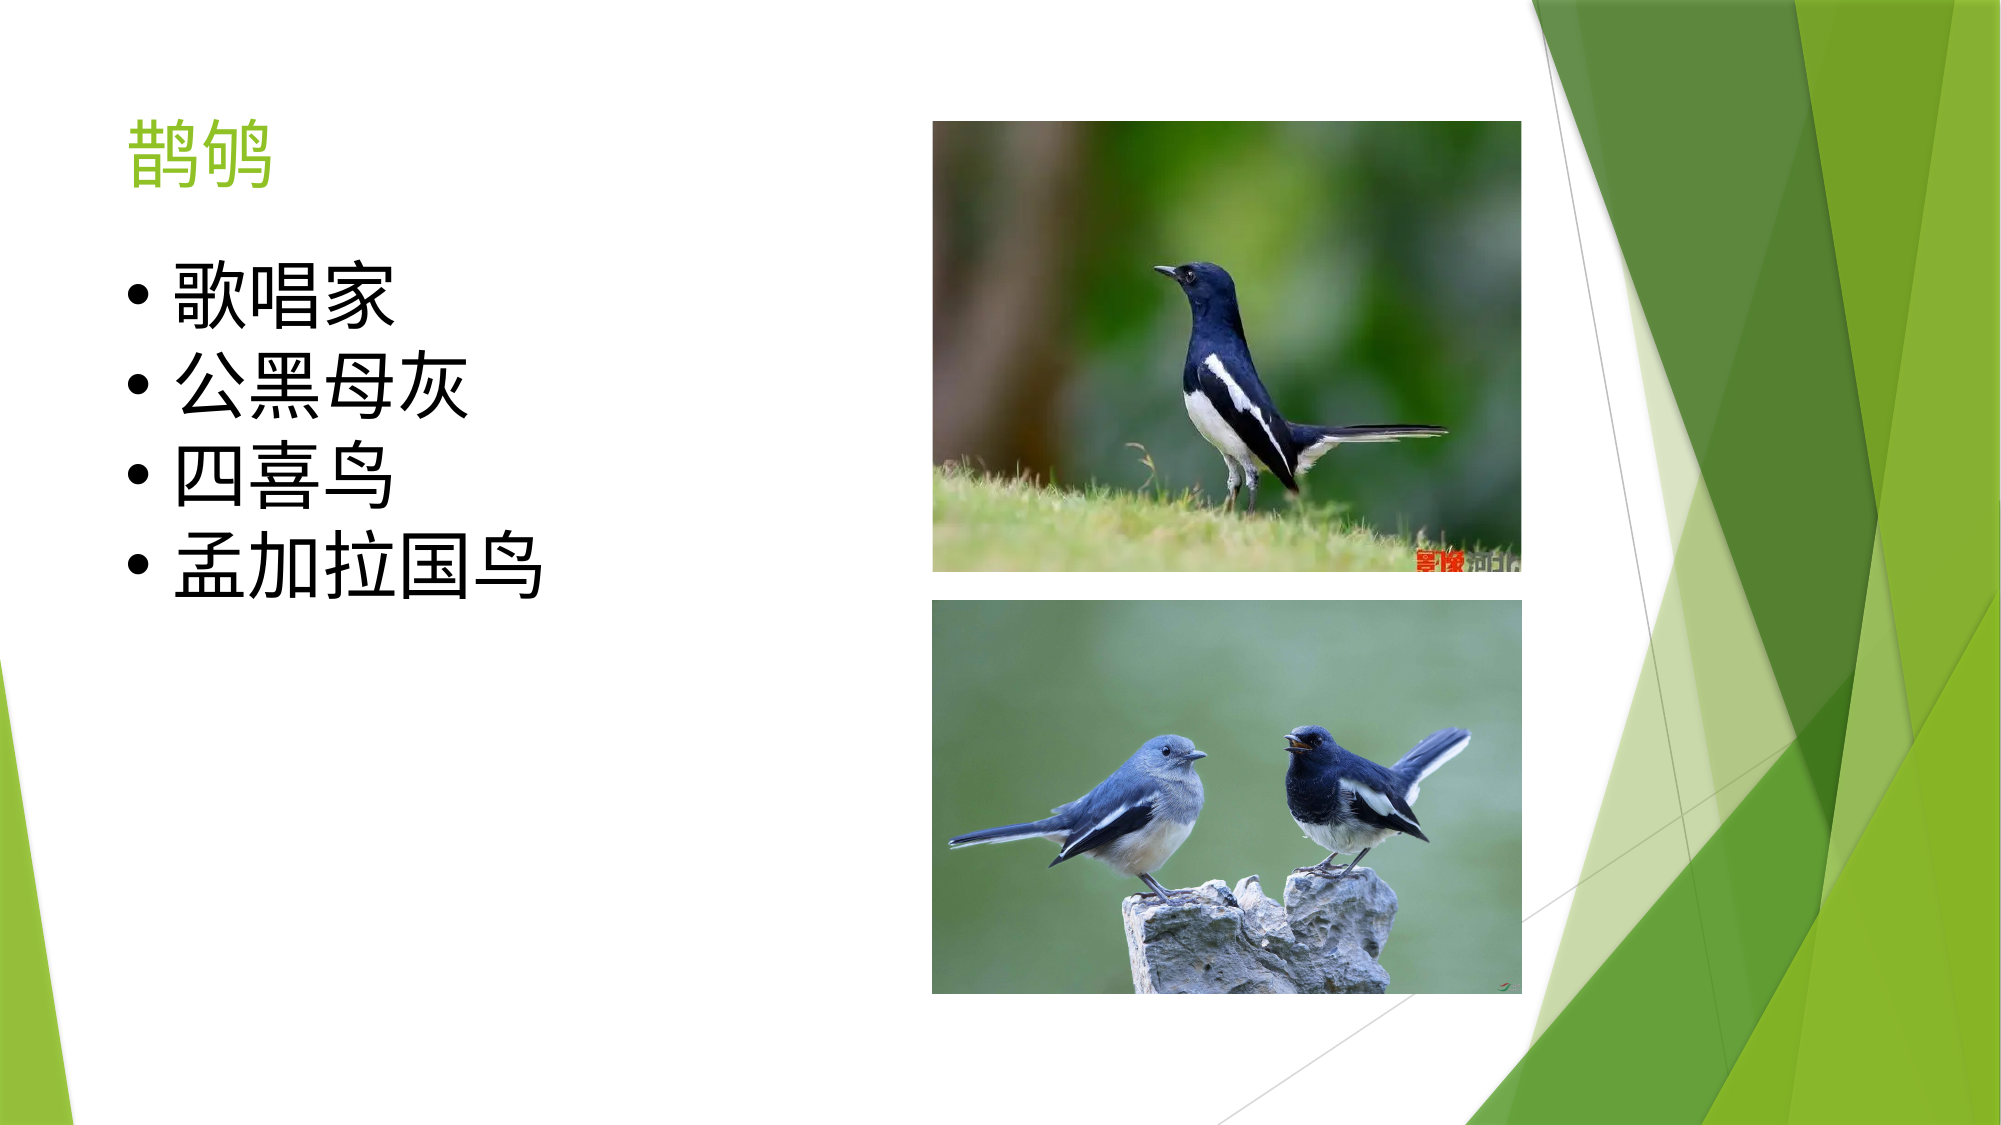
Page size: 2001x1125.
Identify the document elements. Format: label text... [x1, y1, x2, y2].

picture [932, 121, 1522, 573]
picture [932, 600, 1522, 994]
text_box 歌唱家 公黑母灰 四喜鸟 孟加拉国鸟 [111, 240, 700, 616]
title 鹊鸲 [111, 99, 1522, 317]
